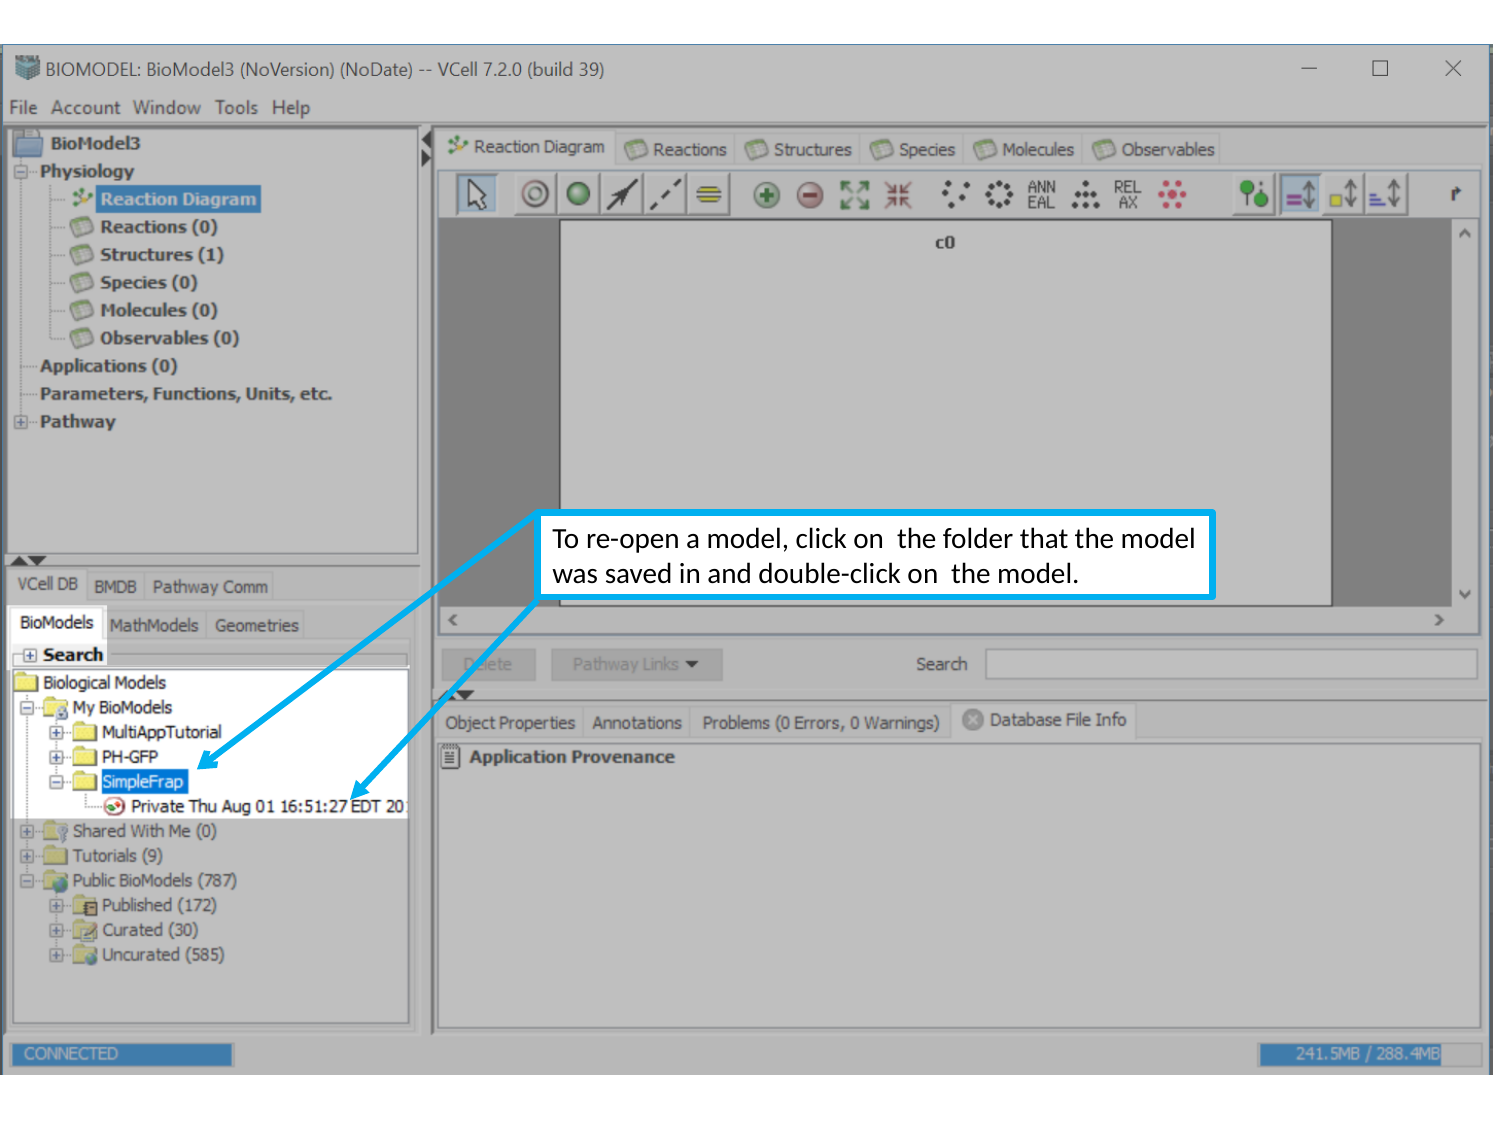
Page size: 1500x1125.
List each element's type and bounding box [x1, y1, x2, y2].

text_box [196, 512, 538, 770]
picture [0, 44, 1493, 1076]
